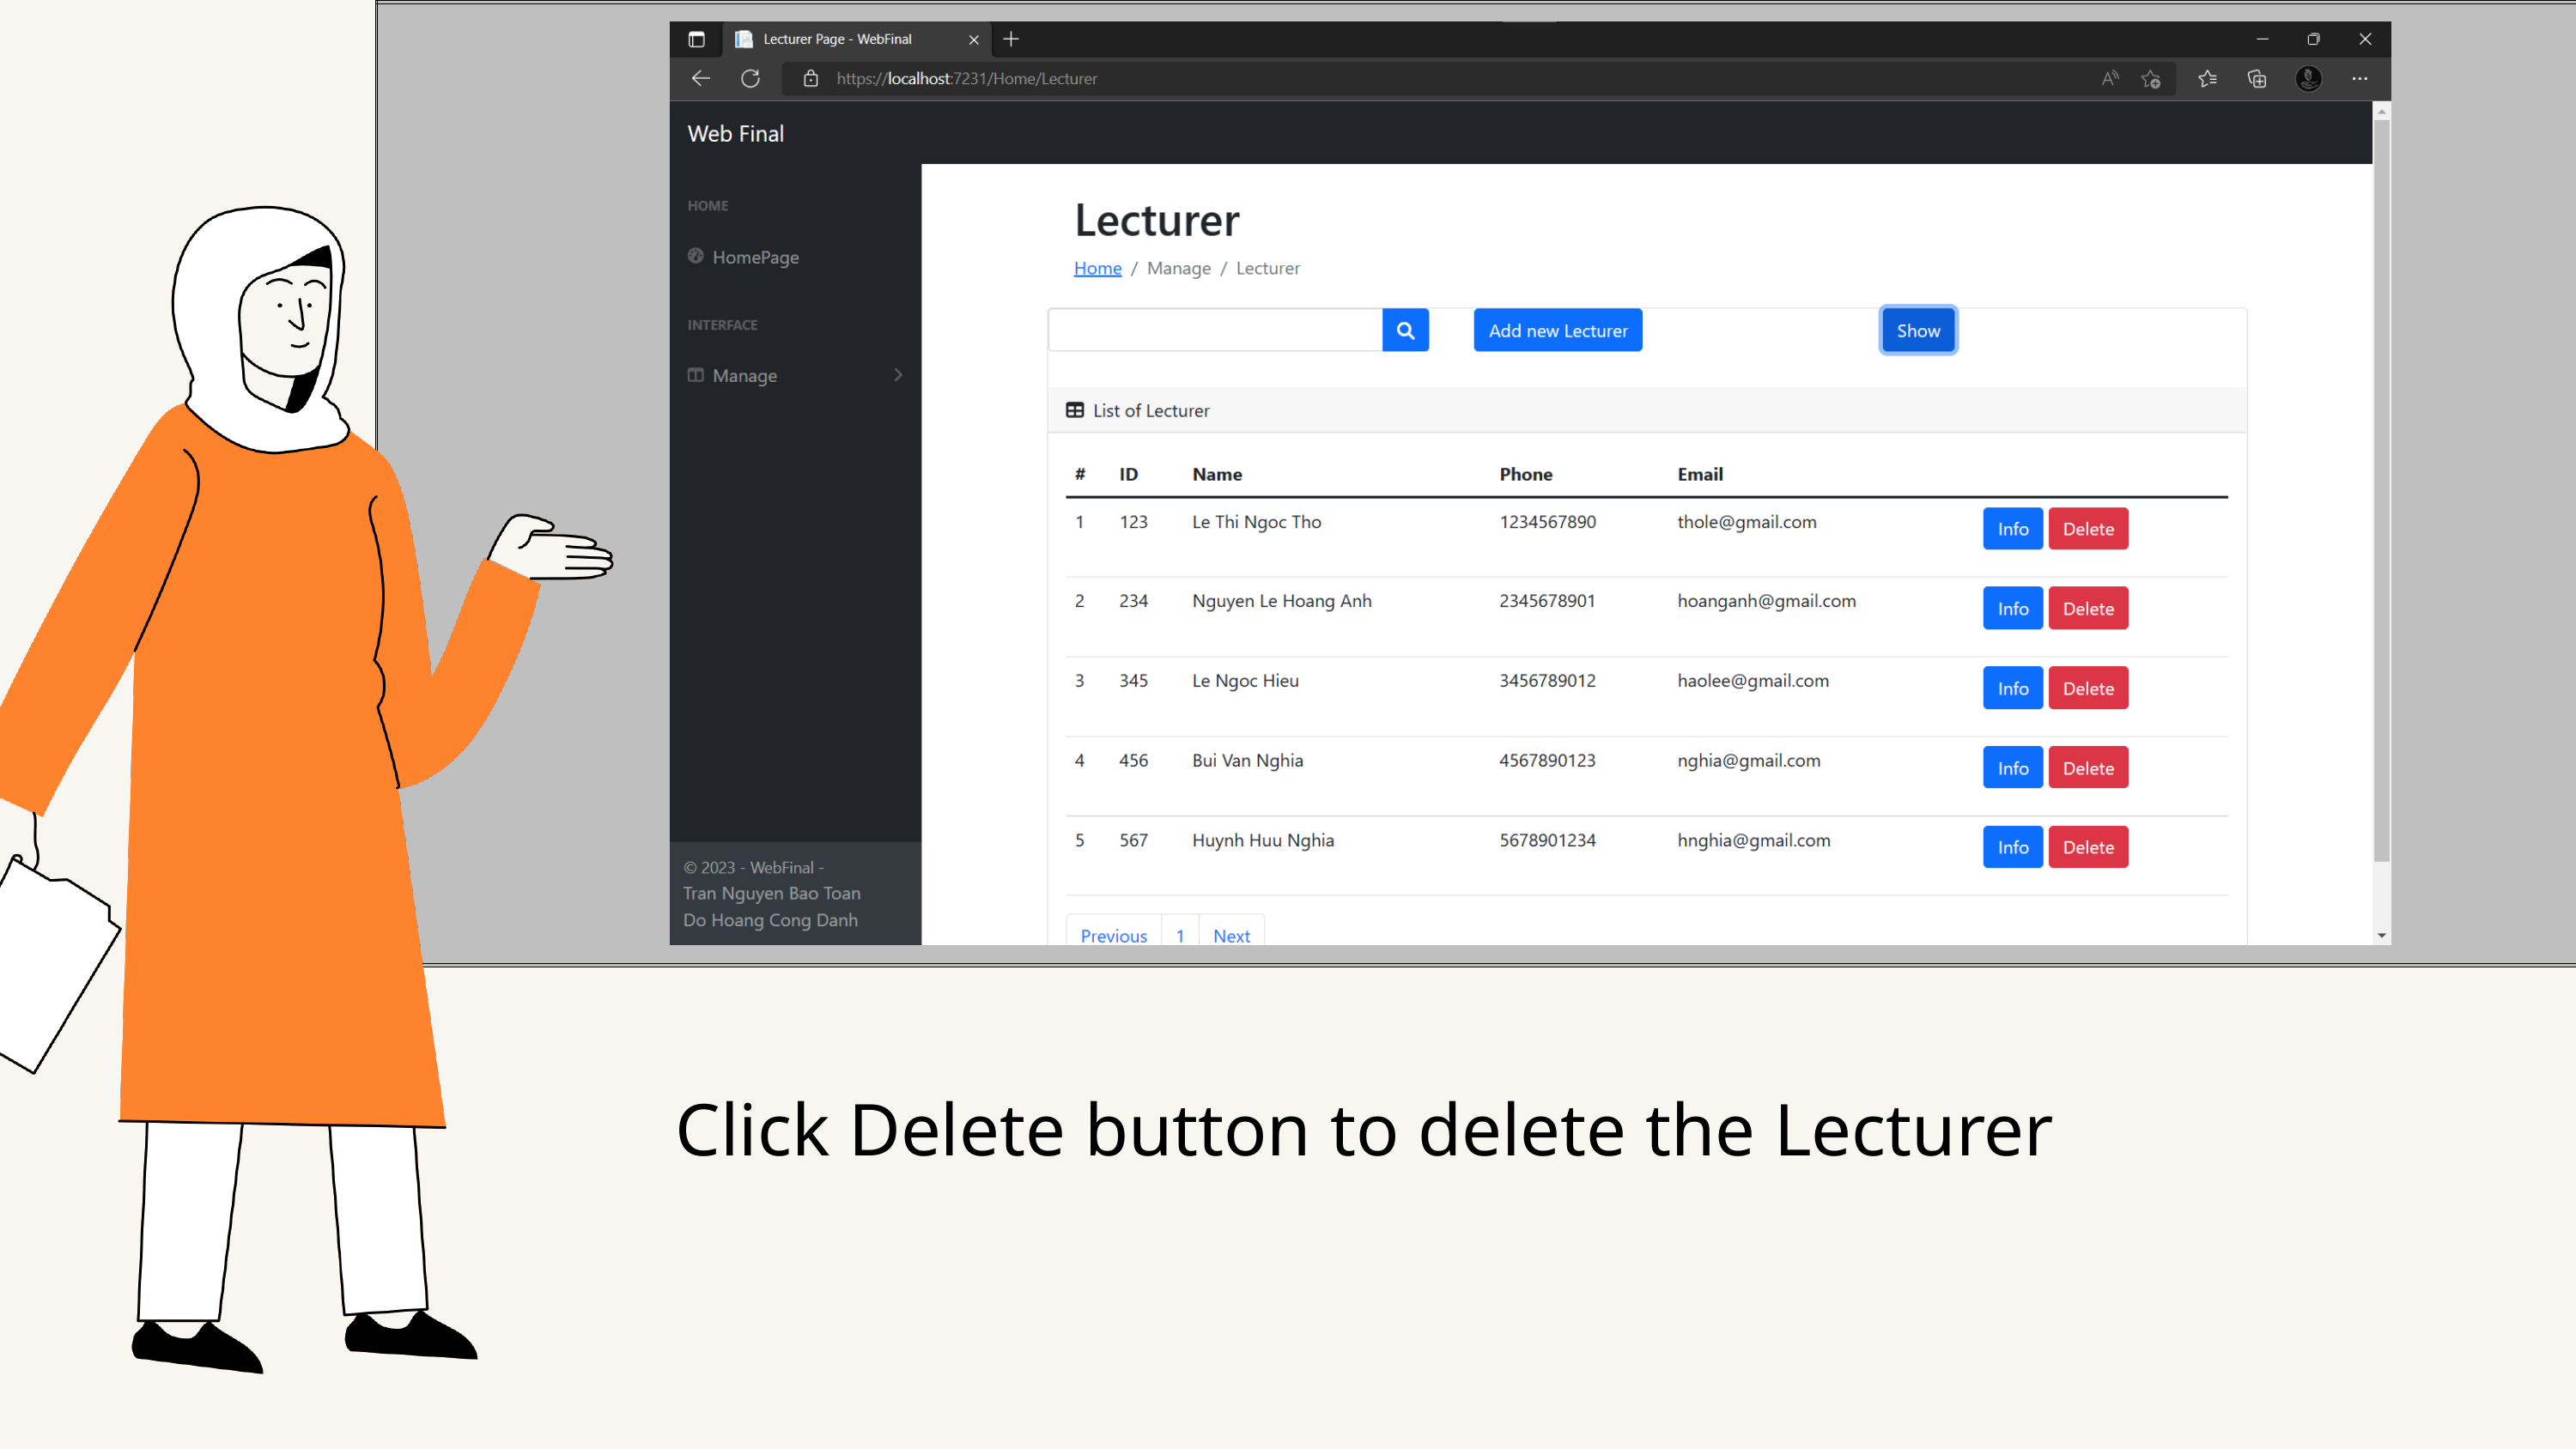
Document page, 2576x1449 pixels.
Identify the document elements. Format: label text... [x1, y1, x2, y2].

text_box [375, 0, 2576, 968]
picture [670, 21, 2392, 946]
picture [0, 197, 614, 1374]
text_box Click Delete button to delete the Lecturer [675, 1083, 2576, 1170]
